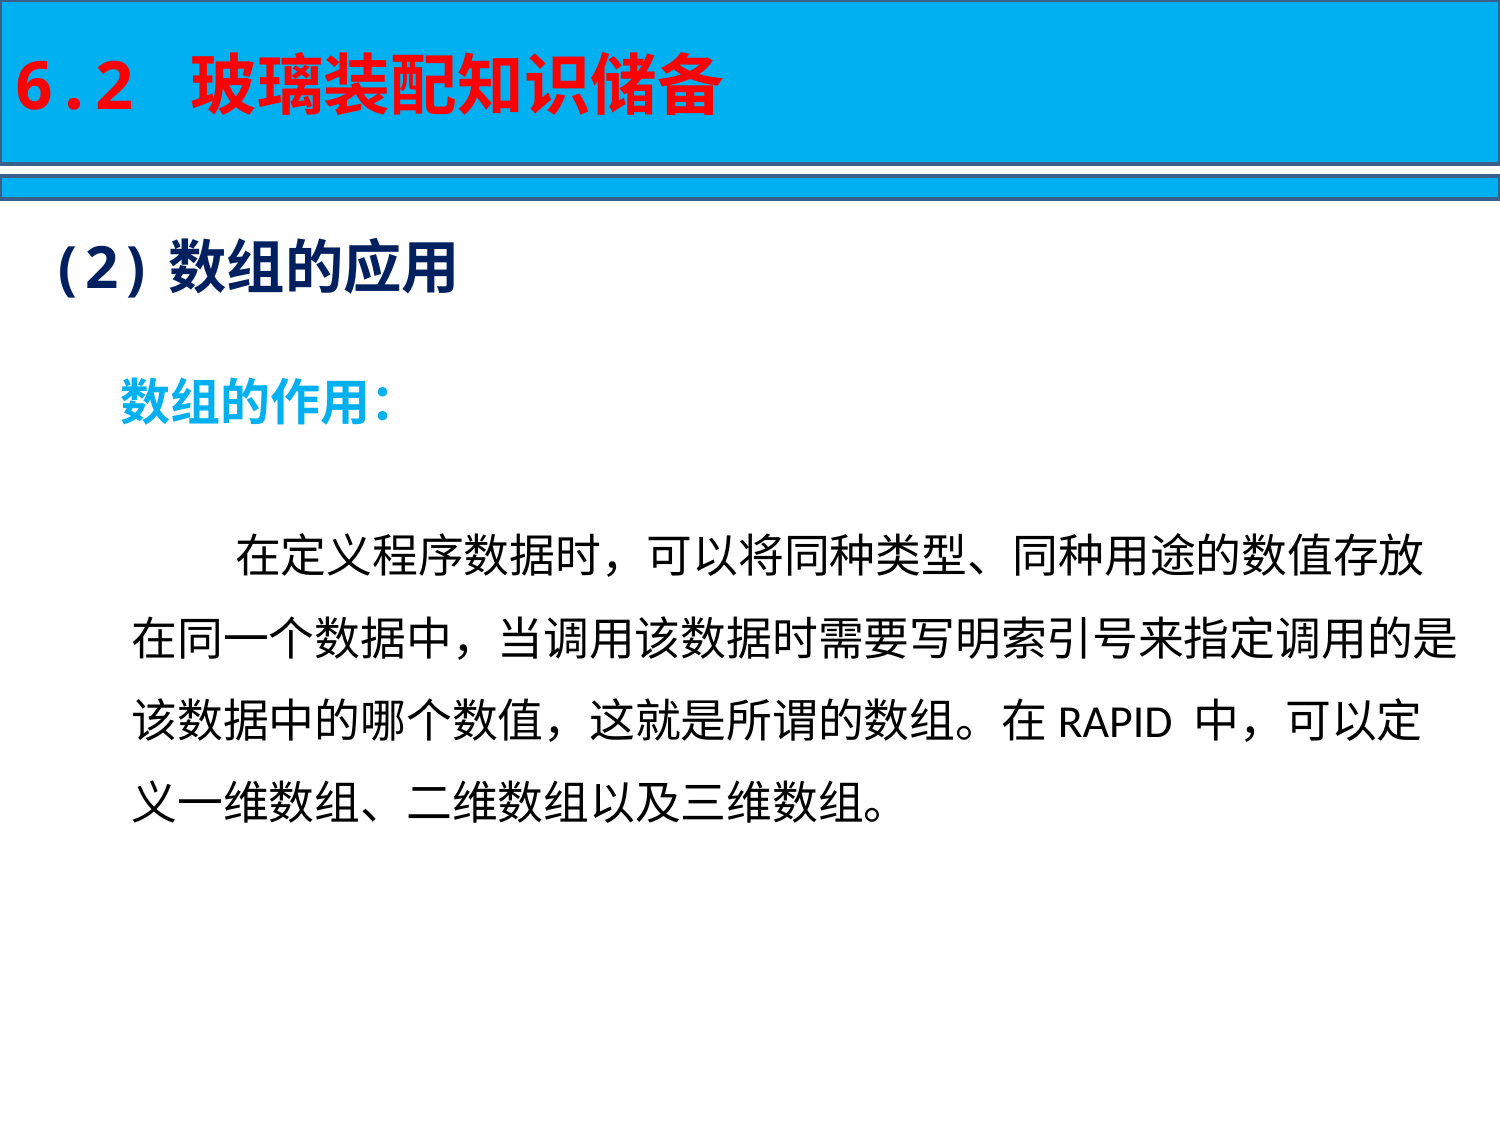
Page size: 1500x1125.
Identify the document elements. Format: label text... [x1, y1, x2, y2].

text_box 6.2 玻璃装配知识储备 [0, 35, 938, 130]
text_box 数组的作用： [105, 363, 493, 438]
text_box (2)数组的应用 [35, 222, 668, 308]
text_box 在定义程序数据时，可以将同种类型、同种用途的数值存放在同一个数据中，当调用该数据时需要写明索引号来指定调用的是该数据中的哪个数值，这就是所谓的数组。在RAPID 中，可以定义一维数组、二维数组以及三维数组。 [117, 492, 1477, 837]
text_box [0, 0, 1500, 166]
text_box [0, 174, 1500, 201]
